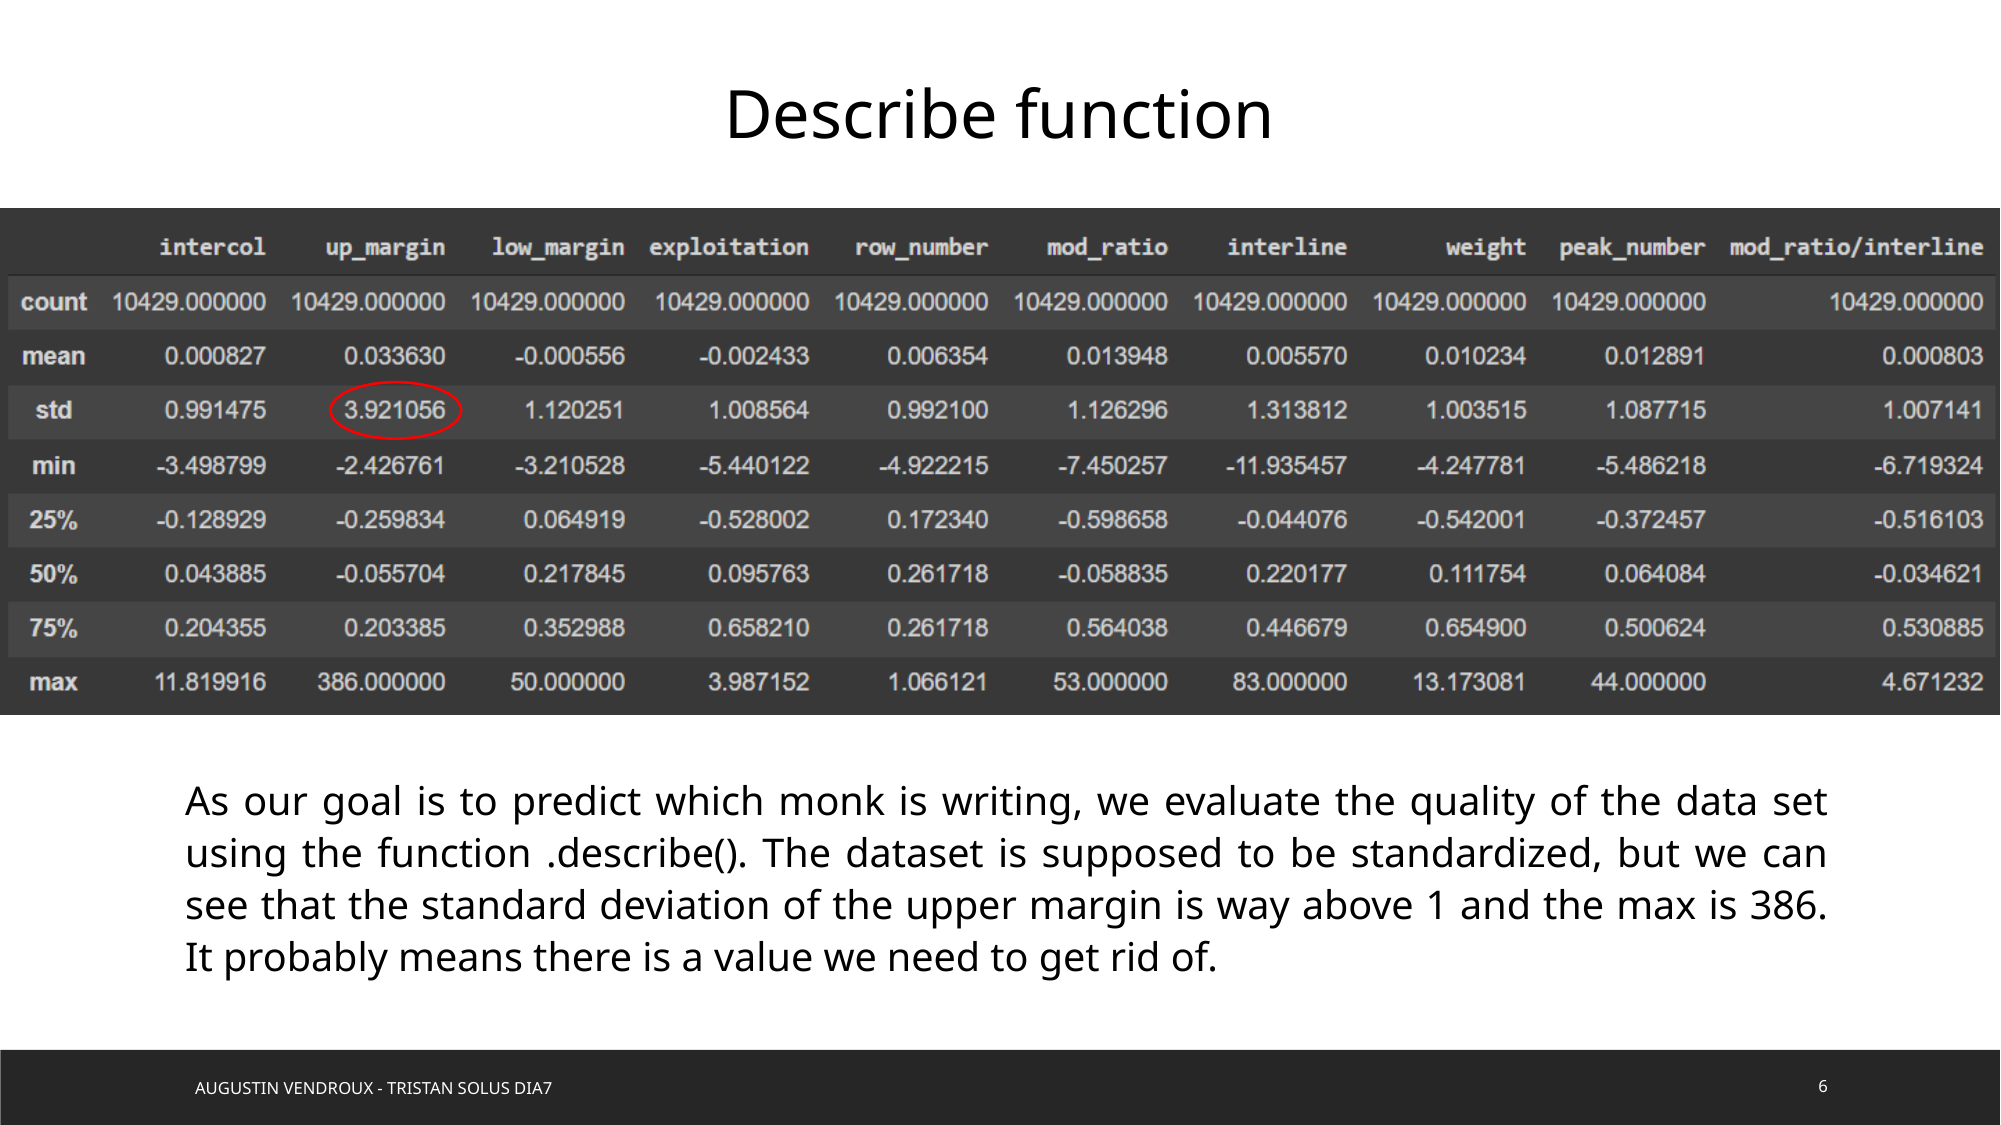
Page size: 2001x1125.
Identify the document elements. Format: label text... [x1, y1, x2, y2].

text_box Describe function [349, 64, 1650, 159]
text_box As our goal is to predict which monk is writing, we evaluate the quality of the data set using the function .describe(). The dataset is supposed to be standardized, but we can see that the standard deviation of the upper margin is way above 1 and the max is 386. It probably means there is a value we need to get rid of. [155, 763, 1845, 1010]
slide_number 6 [1803, 1057, 1932, 1118]
picture [0, 207, 2000, 716]
footer Augustin Vendroux - Tristan Solus DIA7 [180, 1057, 1299, 1118]
